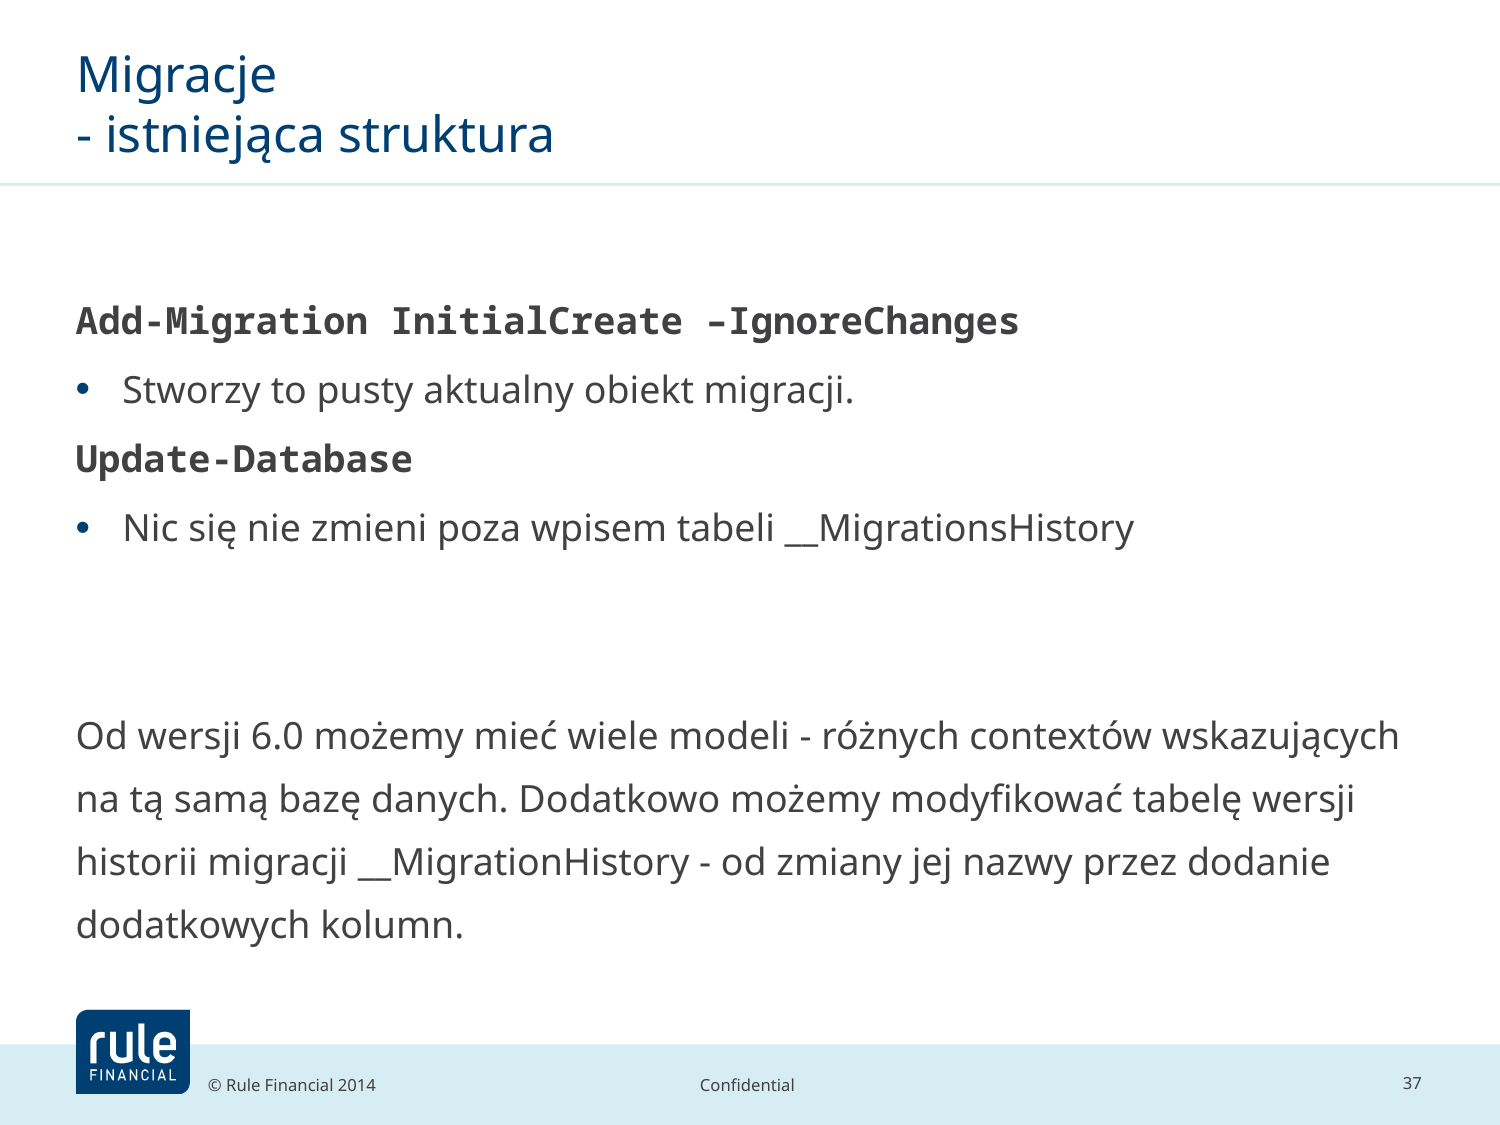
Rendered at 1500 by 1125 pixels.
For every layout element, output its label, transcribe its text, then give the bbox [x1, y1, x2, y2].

picture [75, 1009, 218, 1094]
list Add-Migration InitialCreate –IgnoreChanges Stworzy to pusty aktualny obiekt migracji. Update-Database Nic się nie zmieni poza wpisem tabeli __MigrationsHistory Od wersji 6.0 możemy mieć wiele modeli - różnych contextów wskazujących na tą samą bazę danych. Dodatkowo możemy modyfikować tabelę wersji historii migracji __MigrationHistory - od zmiany jej nazwy przez dodanie dodatkowych kolumn. [75, 220, 1426, 988]
title Migracje - istniejąca struktura [75, 42, 1426, 177]
